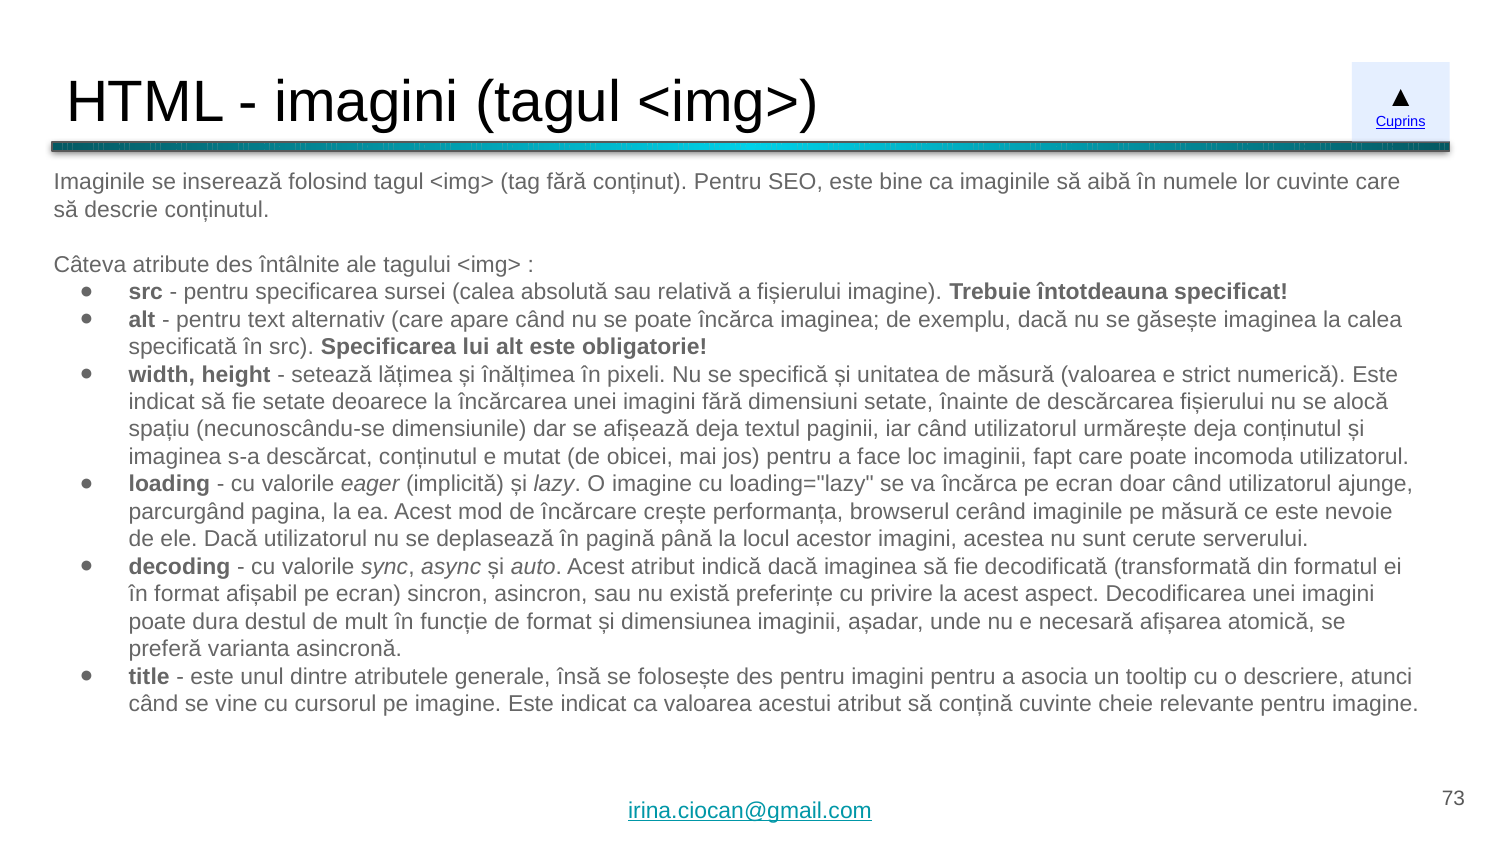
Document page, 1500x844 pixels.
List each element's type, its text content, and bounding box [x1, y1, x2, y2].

title HTML - imagini (tagul <img>) [51, 48, 1449, 139]
text_box [51, 141, 1450, 151]
slide_number ‹#› [1389, 764, 1480, 830]
text_box irina.ciocan@gmail.com [613, 796, 889, 837]
text_box ▲ Cuprins [1351, 62, 1450, 142]
text_box Imaginile se inserează folosind tagul <img> (tag fără conținut). Pentru SEO, este bine ca imaginile să aibă în numele lor cuvinte care să descrie conținutul. Câteva atribute des întâlnite ale tagului <img> : src - pentru specificarea sursei (calea absolută sau relativă a fișierului imagine). Trebuie întotdeauna specificat! alt - pentru text alternativ (care apare când nu se poate încărca imaginea; de exemplu, dacă nu se găsește imaginea la calea specificată în src). Specificarea lui alt este obligatorie! width, height - setează lățimea și înălțimea în pixeli. Nu se specifică și unitatea de măsură (valoarea e strict numerică). Este indicat să fie setate deoarece la încărcarea unei imagini fără dimensiuni setate, înainte de descărcarea fișierului nu se alocă spațiu (necunoscându-se dimensiunile) dar se afișează deja textul paginii, iar când utilizatorul urmărește deja conținutul și imaginea s-a descărcat, conținutul e mutat (de obicei, mai jos) pentru a face loc imaginii, fapt care poate incomoda utilizatorul. loading - cu valorile eager (implicită) și lazy. O imagine cu loading="lazy" se va încărca pe ecran doar când utilizatorul ajunge, parcurgând pagina, la ea. Acest mod de încărcare crește performanța, browserul cerând imaginile pe măsură ce este nevoie de ele. Dacă utilizatorul nu se deplasează în pagină până la locul acestor imagini, acestea nu sunt cerute serverului. decoding - cu valorile sync, async și auto. Acest atribut indică dacă imaginea să fie decodificată (transformată din formatul ei în format afișabil pe ecran) sincron, asincron, sau nu există preferințe cu privire la acest aspect. Decodificarea unei imagini poate dura destul de mult în funcție de format și dimensiunea imaginii, așadar, unde nu e necesară afișarea atomică, se preferă varianta asincronă. title - este unul dintre atributele generale, însă se folosește des pentru imagini pentru a asocia un tooltip cu o descriere, atunci când se vine cu cursorul pe imagine. Este indicat ca valoarea acestui atribut să conțină cuvinte cheie relevante pentru imagine. [38, 151, 1437, 796]
